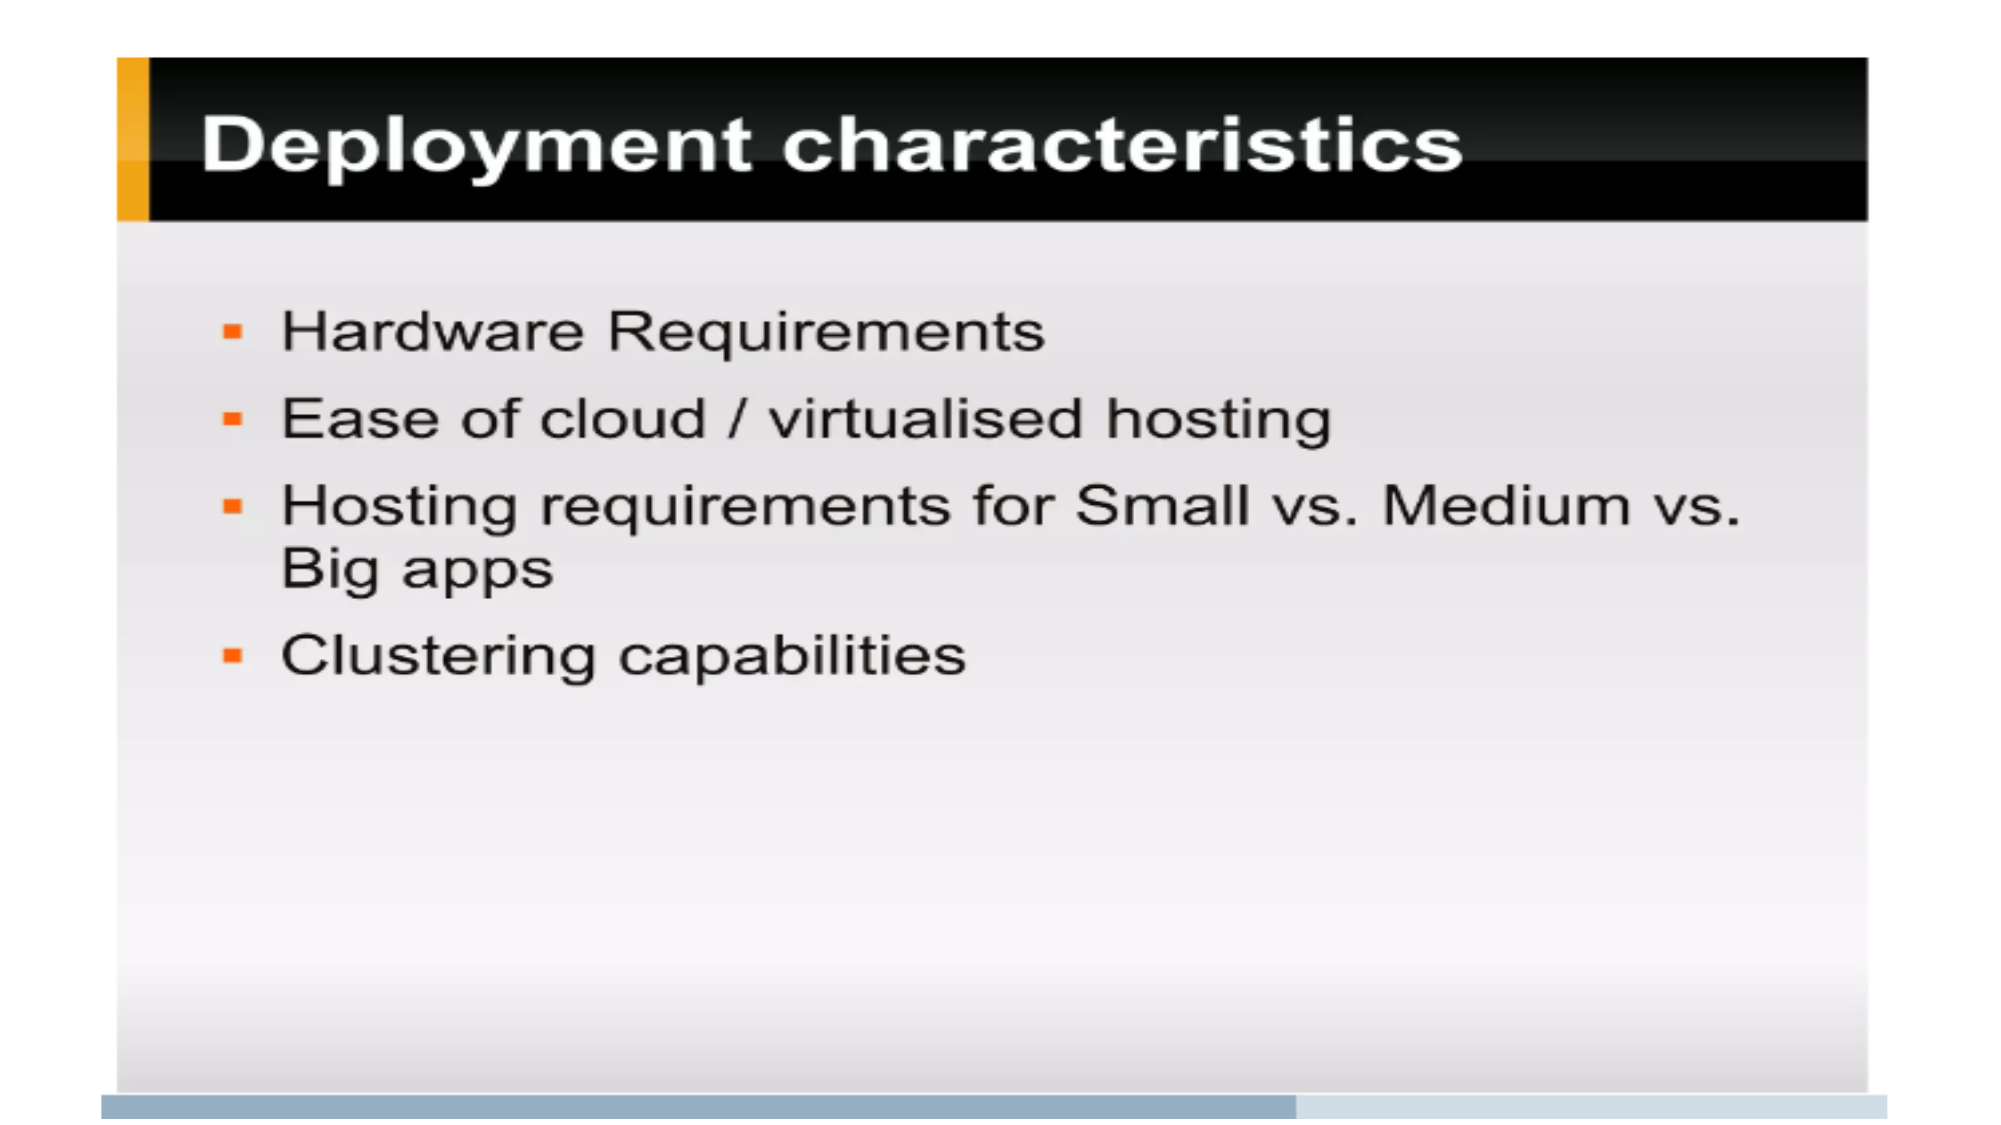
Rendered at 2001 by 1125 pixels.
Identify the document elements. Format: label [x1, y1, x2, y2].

picture [101, 43, 1888, 1119]
